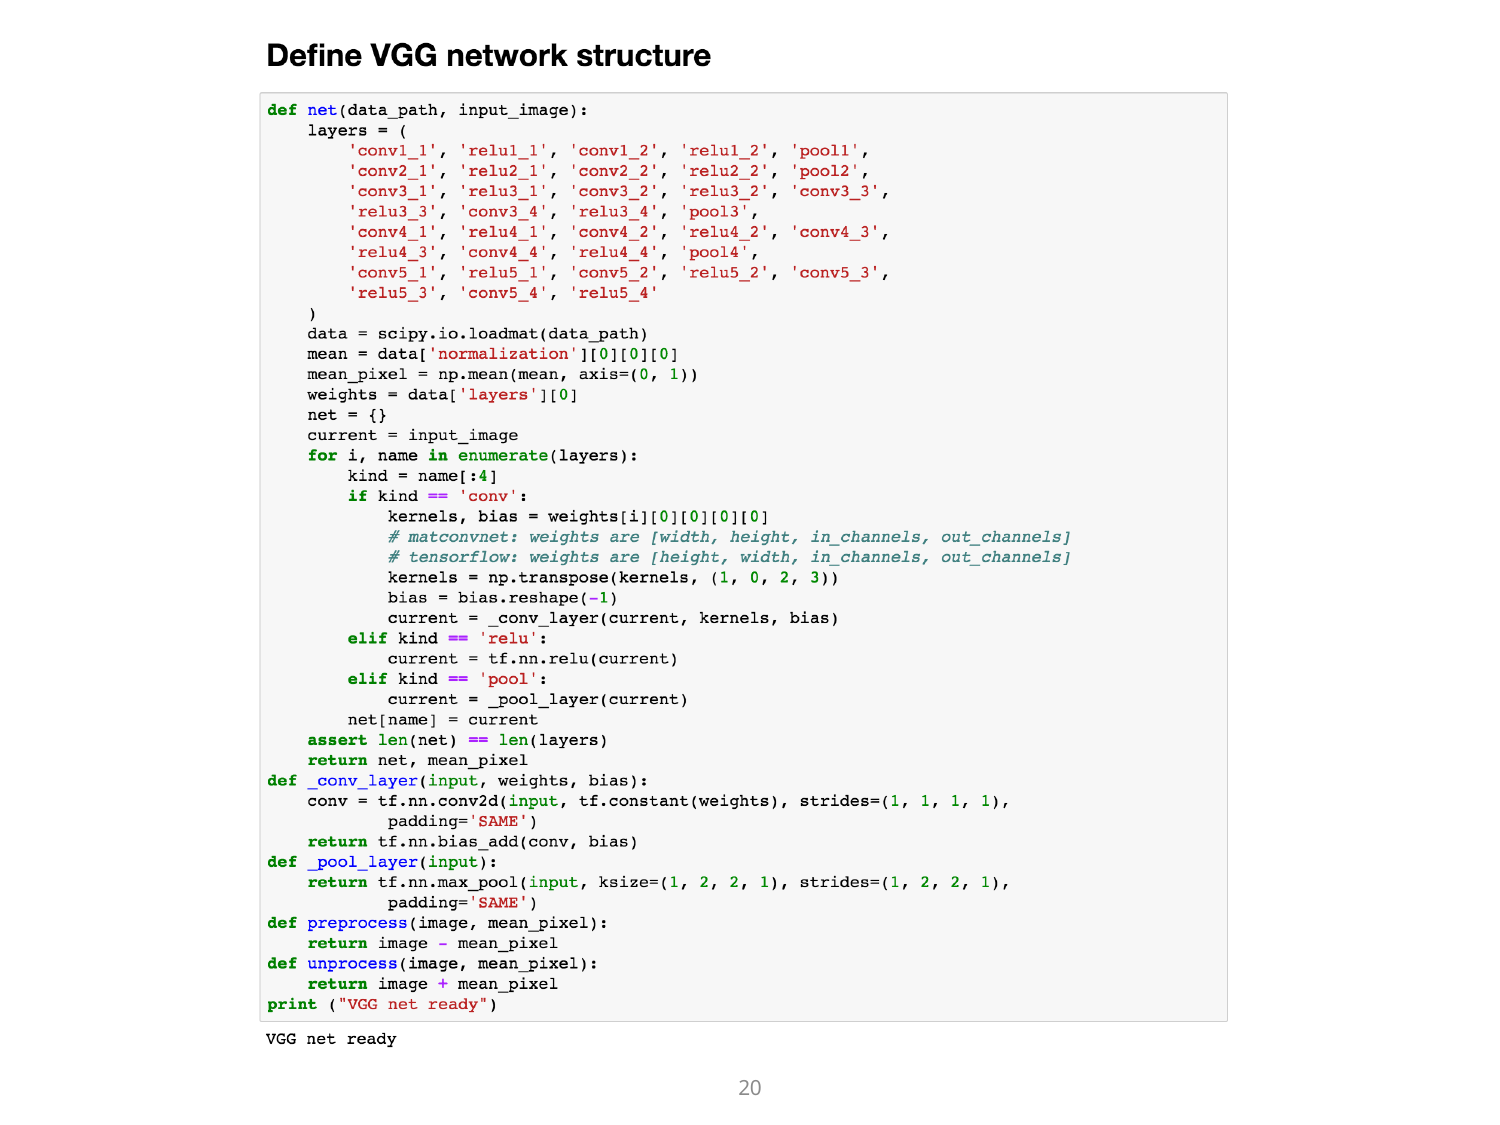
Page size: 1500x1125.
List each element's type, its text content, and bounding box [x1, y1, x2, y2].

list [252, 36, 1235, 1059]
slide_number 20 [575, 1067, 925, 1119]
